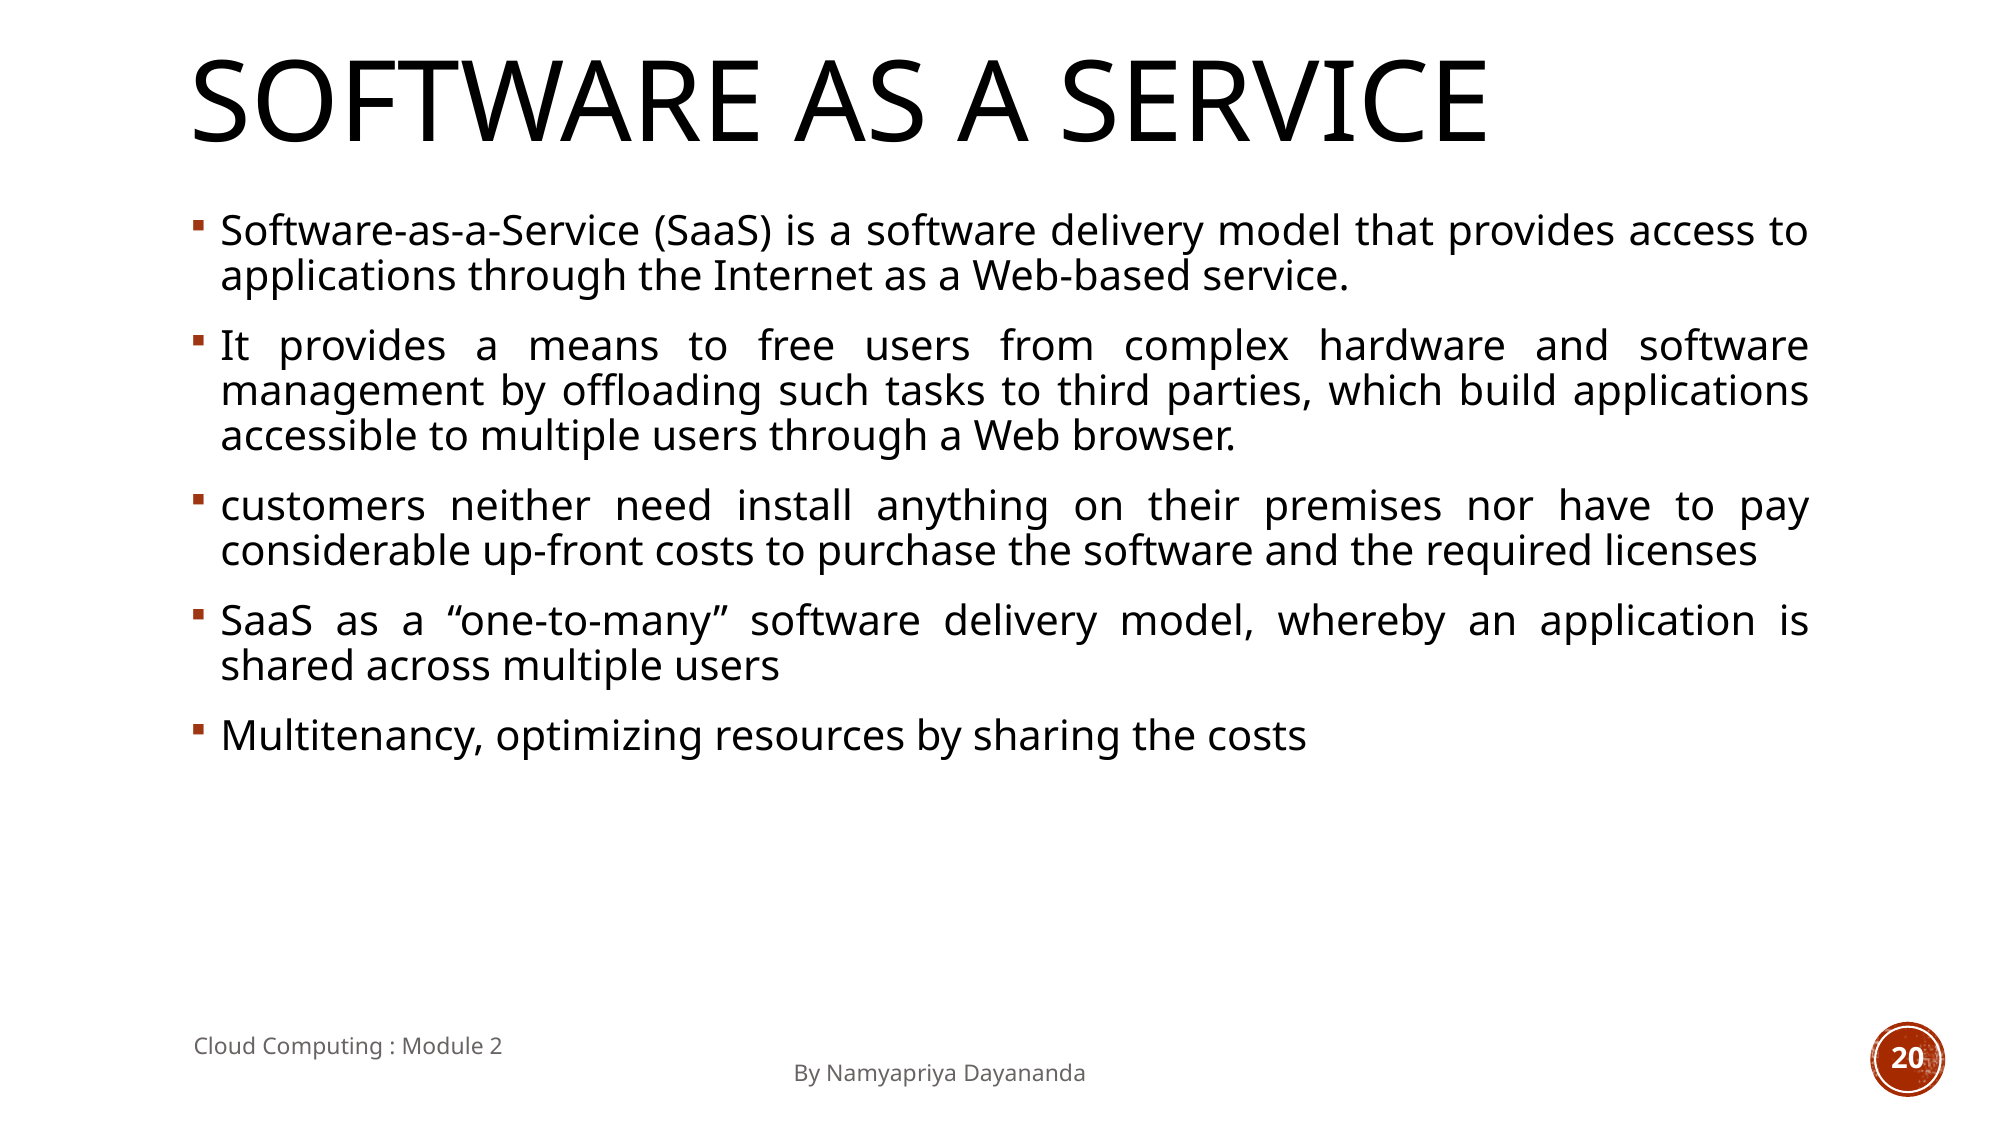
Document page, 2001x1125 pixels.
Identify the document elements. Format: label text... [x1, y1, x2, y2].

slide_number 20 [1855, 1028, 1961, 1089]
text_box SOFTWARE AS A SERVICE [174, 36, 1825, 174]
list Software-as-a-Service (SaaS) is a software delivery model that provides access to applications through the Internet as a Web-based service. It provides a means to free users from complex hardware and software management by offloading such tasks to third parties, which build applications accessible to multiple users through a Web browser. customers neither need install anything on their premises nor have to pay considerable up-front costs to purchase the software and the required licenses SaaS as a “one-to-many” software delivery model, whereby an application is shared across multiple users Multitenancy, optimizing resources by sharing the costs [175, 202, 1826, 1013]
footer Cloud Computing : Module 2 By Namyapriya Dayananda [178, 1028, 1825, 1089]
